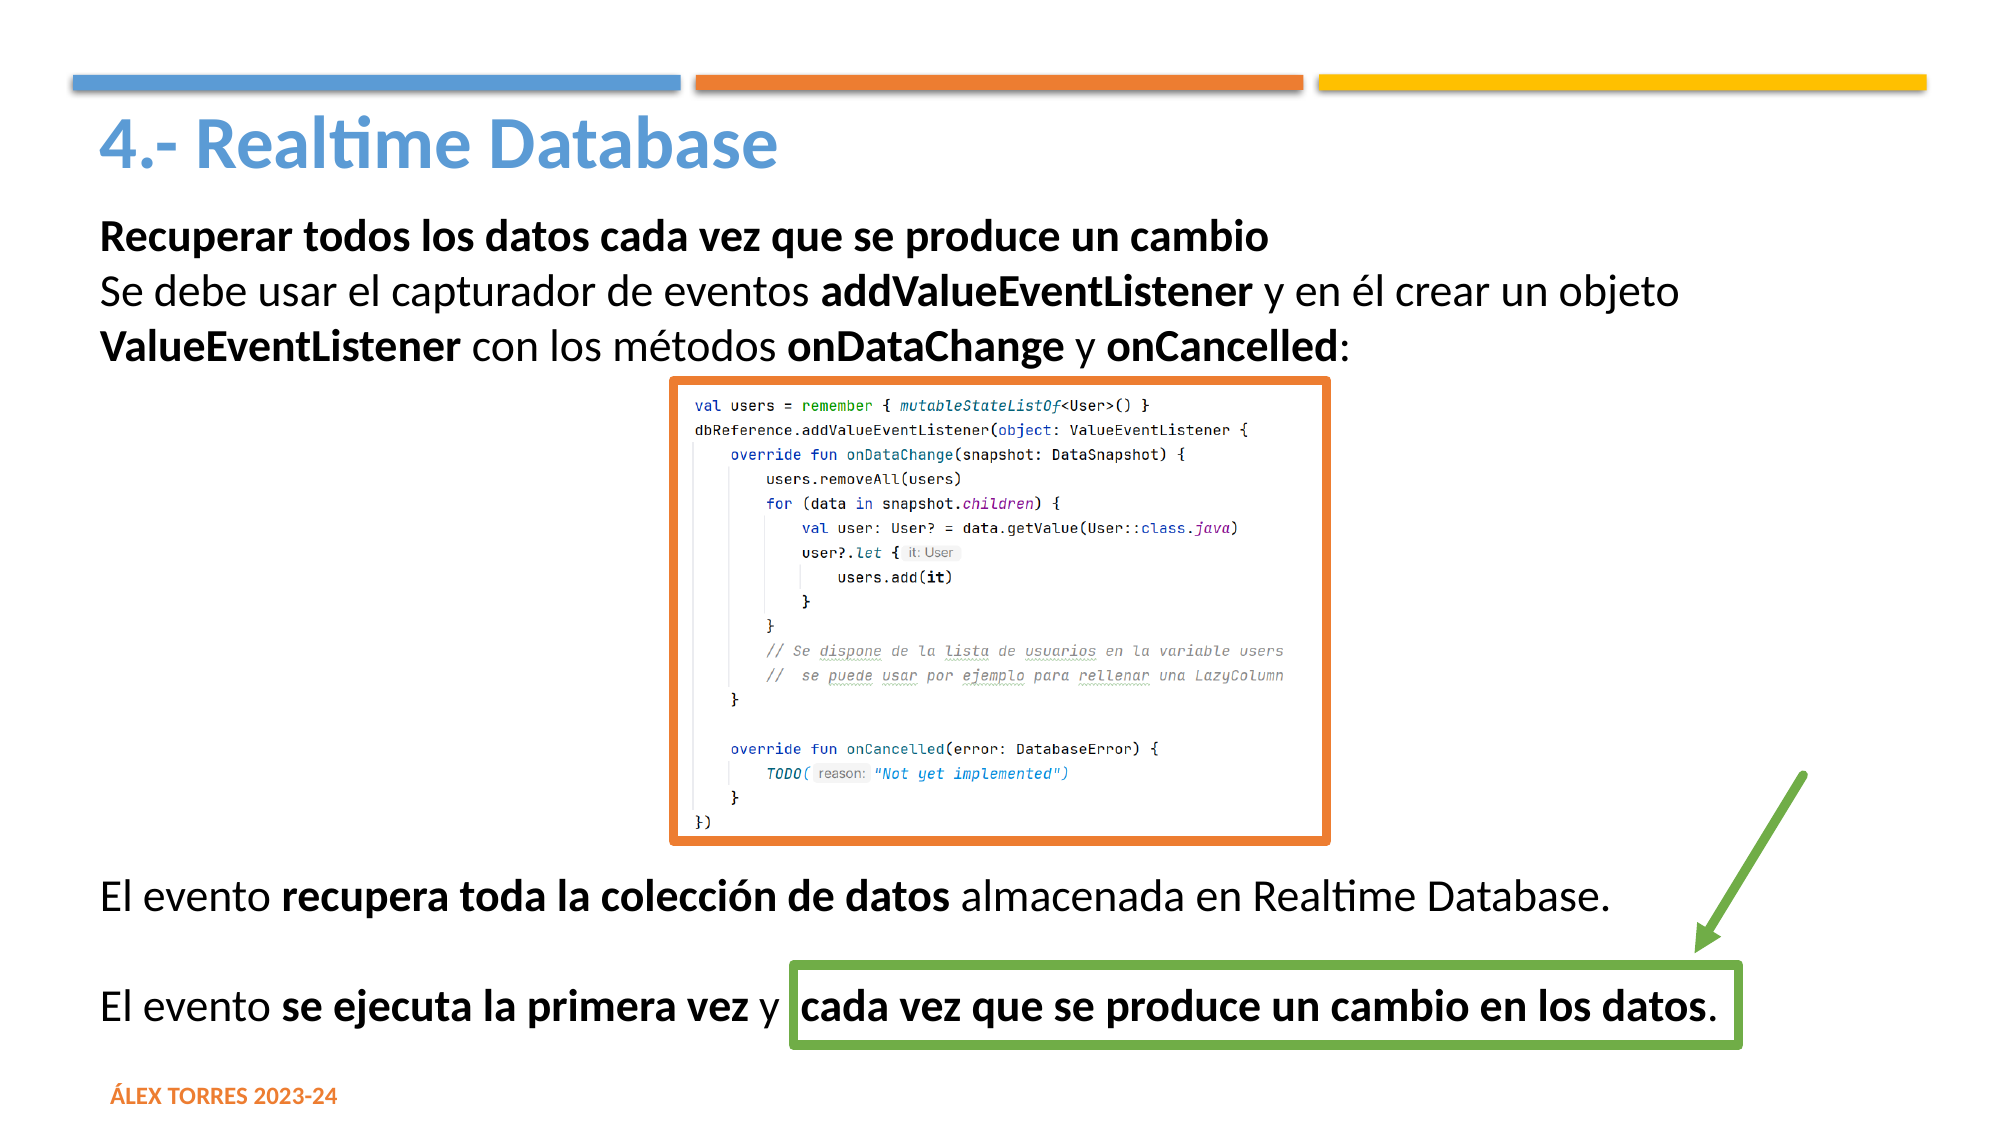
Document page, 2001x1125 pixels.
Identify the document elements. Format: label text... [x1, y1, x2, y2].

picture [677, 384, 1323, 837]
text_box Recuperar todos los datos cada vez que se produce un cambio Se debe usar el capturador de eventos addValueEventListener y en él crear un objeto ValueEventListener con los métodos onDataChange y onCancelled: El evento recupera toda la colección de datos almacenada en Realtime Database. El evento se ejecuta la primera vez y cada vez que se produce un cambio en los datos. [85, 190, 1915, 1074]
text_box 4.- Realtime Database [85, 78, 1915, 188]
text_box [1693, 774, 1804, 954]
text_box [792, 964, 1740, 1046]
